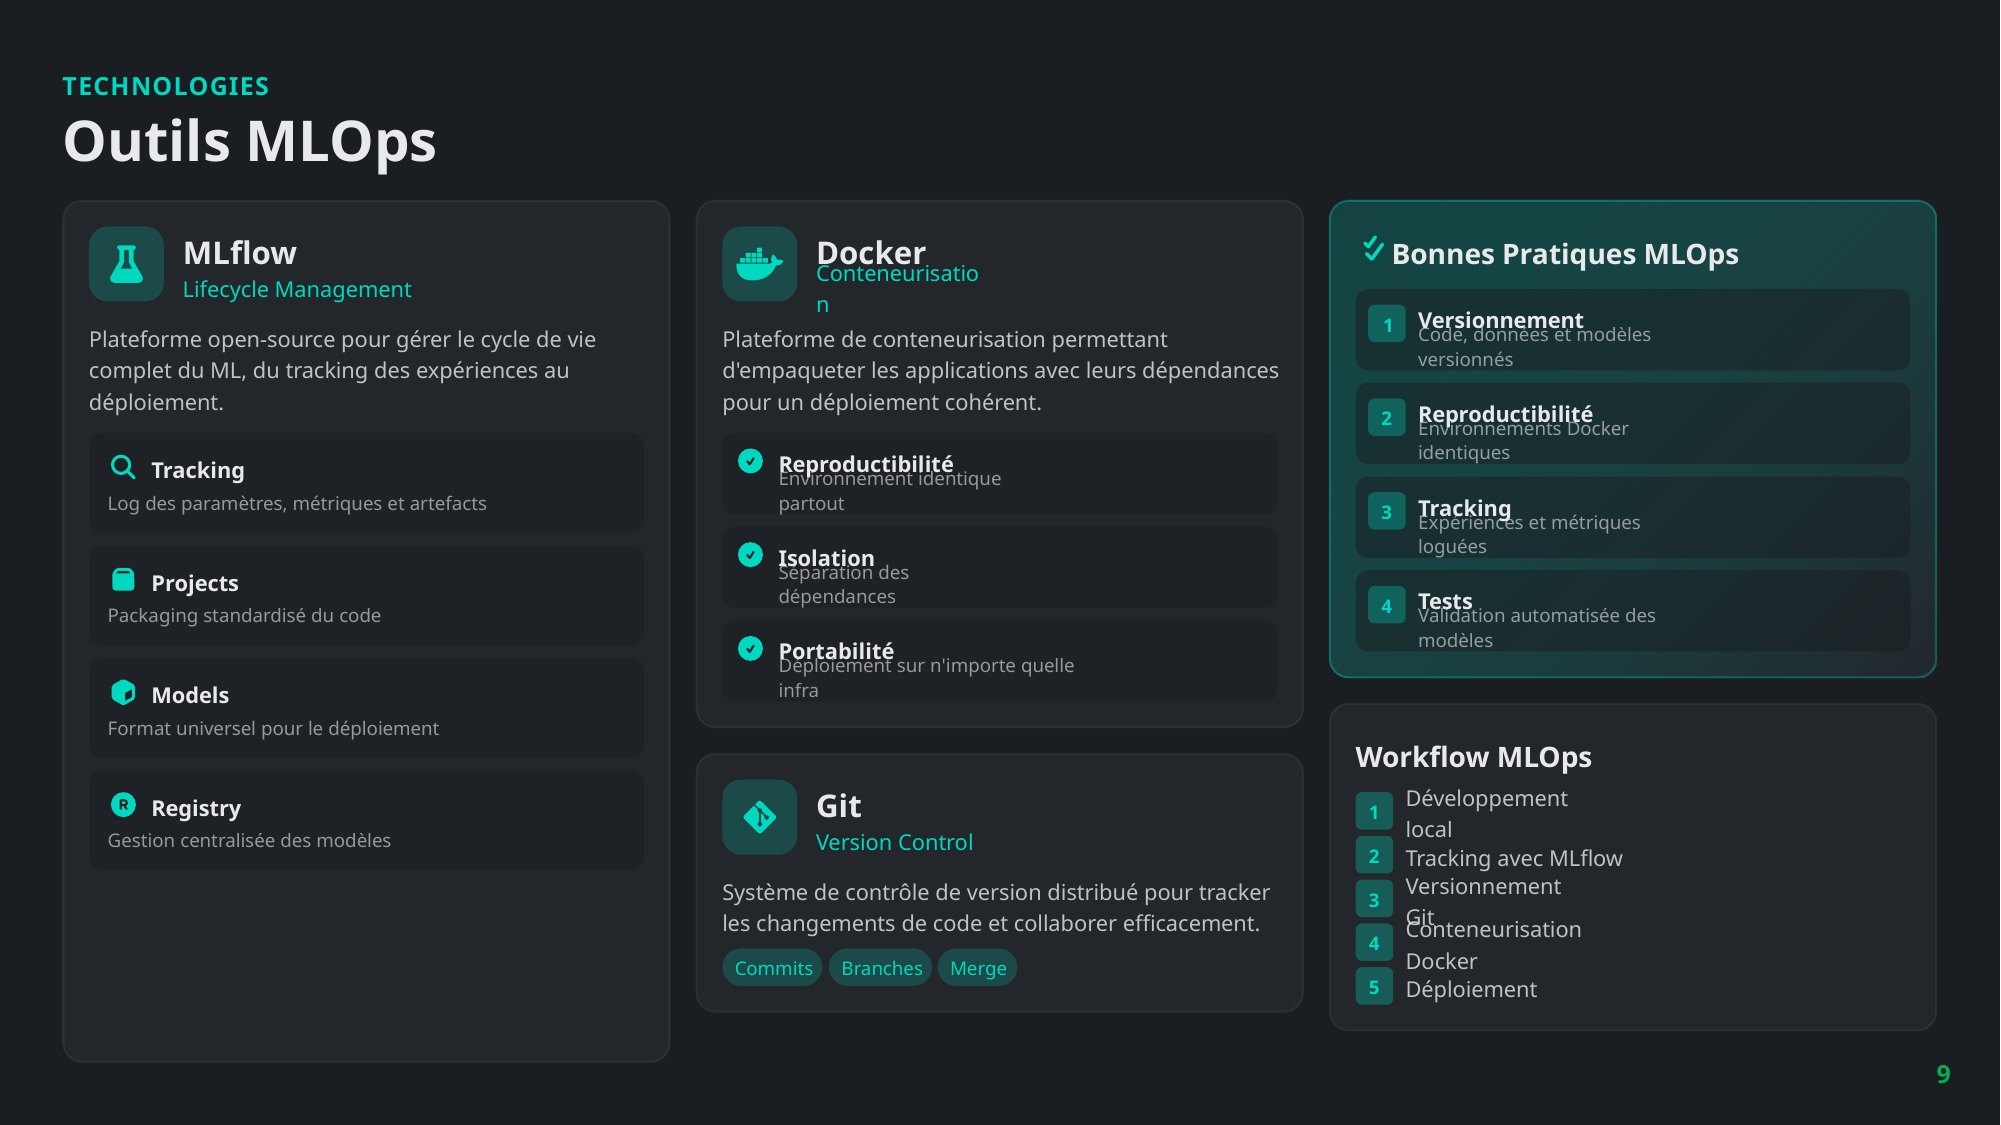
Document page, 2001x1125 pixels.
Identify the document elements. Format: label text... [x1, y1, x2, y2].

text_box Plateforme open-source pour gérer le cycle de vie complet du ML, du tracking des expériences au déploiement. [88, 320, 655, 414]
text_box [696, 753, 1303, 1012]
text_box Format universel pour le déploiement [107, 714, 635, 739]
text_box [722, 620, 1278, 702]
text_box [738, 542, 763, 568]
text_box Environnements Docker identiques [1418, 426, 1716, 452]
text_box Gestion centralisée des modèles [107, 826, 635, 852]
text_box Validation automatisée des modèles [1418, 614, 1725, 639]
text_box Environnement identique partout [778, 476, 1059, 502]
text_box [112, 567, 135, 591]
text_box Séparation des dépendances [778, 570, 1028, 596]
text_box Portabilité [778, 632, 1103, 665]
text_box [1355, 382, 1911, 464]
text_box [88, 226, 164, 302]
text_box [743, 800, 777, 834]
text_box Déploiement [1405, 970, 1540, 1002]
text_box [722, 526, 1278, 608]
text_box Déploiement sur n'importe quelle infra [778, 664, 1101, 689]
text_box [89, 770, 644, 871]
text_box Outils MLOps [62, 112, 1966, 175]
text_box [1368, 492, 1406, 530]
text_box 4 [1381, 592, 1402, 618]
text_box [89, 657, 644, 758]
text_box [722, 779, 798, 855]
text_box Tracking [151, 451, 247, 483]
text_box [1329, 703, 1937, 1031]
text_box Tracking avec MLflow [1405, 839, 1630, 871]
text_box [736, 247, 784, 281]
text_box [738, 635, 763, 661]
text_box TECHNOLOGIES [62, 62, 1950, 100]
text_box Versionnement [1418, 301, 1740, 333]
text_box Models [151, 676, 235, 708]
text_box [1368, 304, 1406, 343]
text_box 5 [1350, 967, 1398, 1005]
text_box Log des paramètres, métriques et artefacts [107, 489, 635, 514]
text_box 9 [1936, 1050, 1962, 1088]
text_box Tracking [1418, 489, 1708, 521]
text_box Bonnes Pratiques MLOps [1391, 226, 1925, 271]
text_box [696, 200, 1303, 728]
text_box Merge [937, 948, 1027, 986]
text_box [1355, 476, 1911, 558]
text_box Git [816, 779, 982, 824]
text_box [1355, 570, 1911, 652]
text_box Workflow MLOps [1355, 729, 1925, 774]
text_box Reproductibilité [1418, 395, 1717, 427]
text_box Projects [151, 564, 243, 596]
text_box Plateforme de conteneurisation permettant d'empaqueter les applications avec leurs dépendances pour un déploiement cohérent. [722, 320, 1288, 414]
text_box 2 [1381, 404, 1402, 430]
text_box Tests [1418, 582, 1726, 614]
text_box Registry [151, 789, 243, 821]
text_box [110, 454, 136, 480]
text_box 1 [1350, 792, 1398, 830]
text_box [1363, 235, 1377, 249]
text_box [738, 448, 763, 474]
text_box [110, 245, 143, 283]
text_box Branches [828, 948, 937, 986]
text_box Conteneurisation [816, 270, 993, 302]
text_box Docker [816, 226, 998, 271]
text_box Packaging standardisé du code [107, 601, 635, 627]
text_box [89, 432, 644, 533]
text_box Lifecycle Management [182, 270, 414, 302]
text_box [111, 679, 136, 705]
text_box 2 [1350, 835, 1398, 874]
text_box 3 [1381, 498, 1402, 524]
text_box [1329, 200, 1937, 678]
text_box [1368, 398, 1406, 436]
text_box Code, données et modèles versionnés [1418, 332, 1739, 358]
text_box [1355, 289, 1911, 371]
text_box Commits [722, 948, 828, 986]
text_box Versionnement Git [1405, 882, 1597, 914]
text_box Reproductibilité [778, 445, 1060, 477]
text_box Développement local [1405, 795, 1620, 827]
text_box [722, 226, 798, 302]
text_box Version Control [816, 823, 978, 855]
text_box 1 [1383, 310, 1401, 336]
text_box [722, 432, 1278, 515]
text_box 4 [1350, 923, 1398, 961]
text_box Isolation [778, 539, 1029, 571]
text_box [1365, 242, 1384, 261]
text_box [110, 792, 136, 818]
text_box Système de contrôle de version distribué pour tracker les changements de code et collaborer efficacement. [722, 873, 1288, 936]
text_box MLflow [182, 226, 419, 271]
text_box Conteneurisation Docker [1405, 926, 1656, 958]
text_box [1368, 585, 1406, 624]
text_box [89, 545, 644, 646]
text_box [63, 200, 670, 1062]
text_box Expériences et métriques loguées [1418, 520, 1706, 546]
text_box 3 [1350, 879, 1398, 918]
